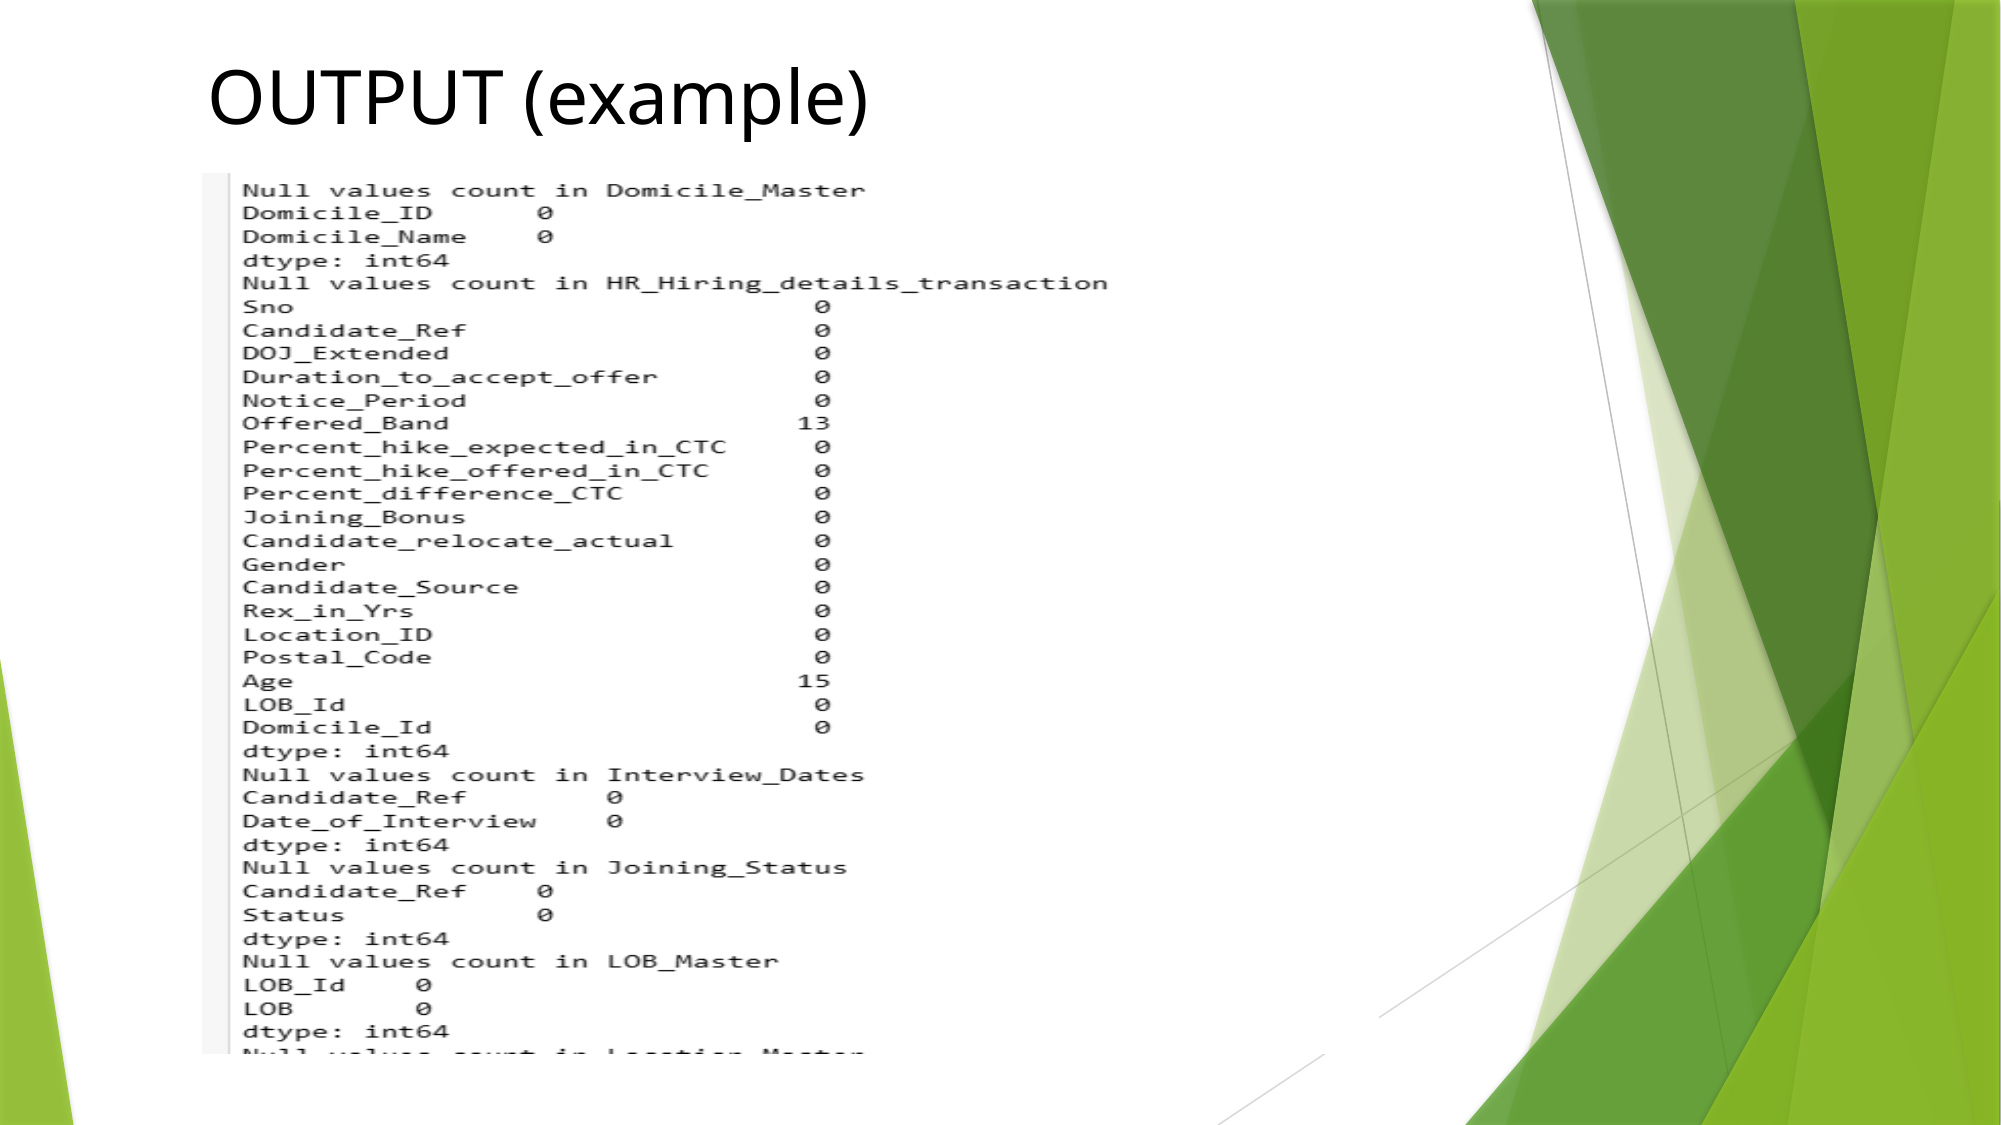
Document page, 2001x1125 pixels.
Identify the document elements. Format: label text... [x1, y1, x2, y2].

text_box OUTPUT (example) [192, 42, 1030, 147]
picture [202, 173, 1379, 1055]
